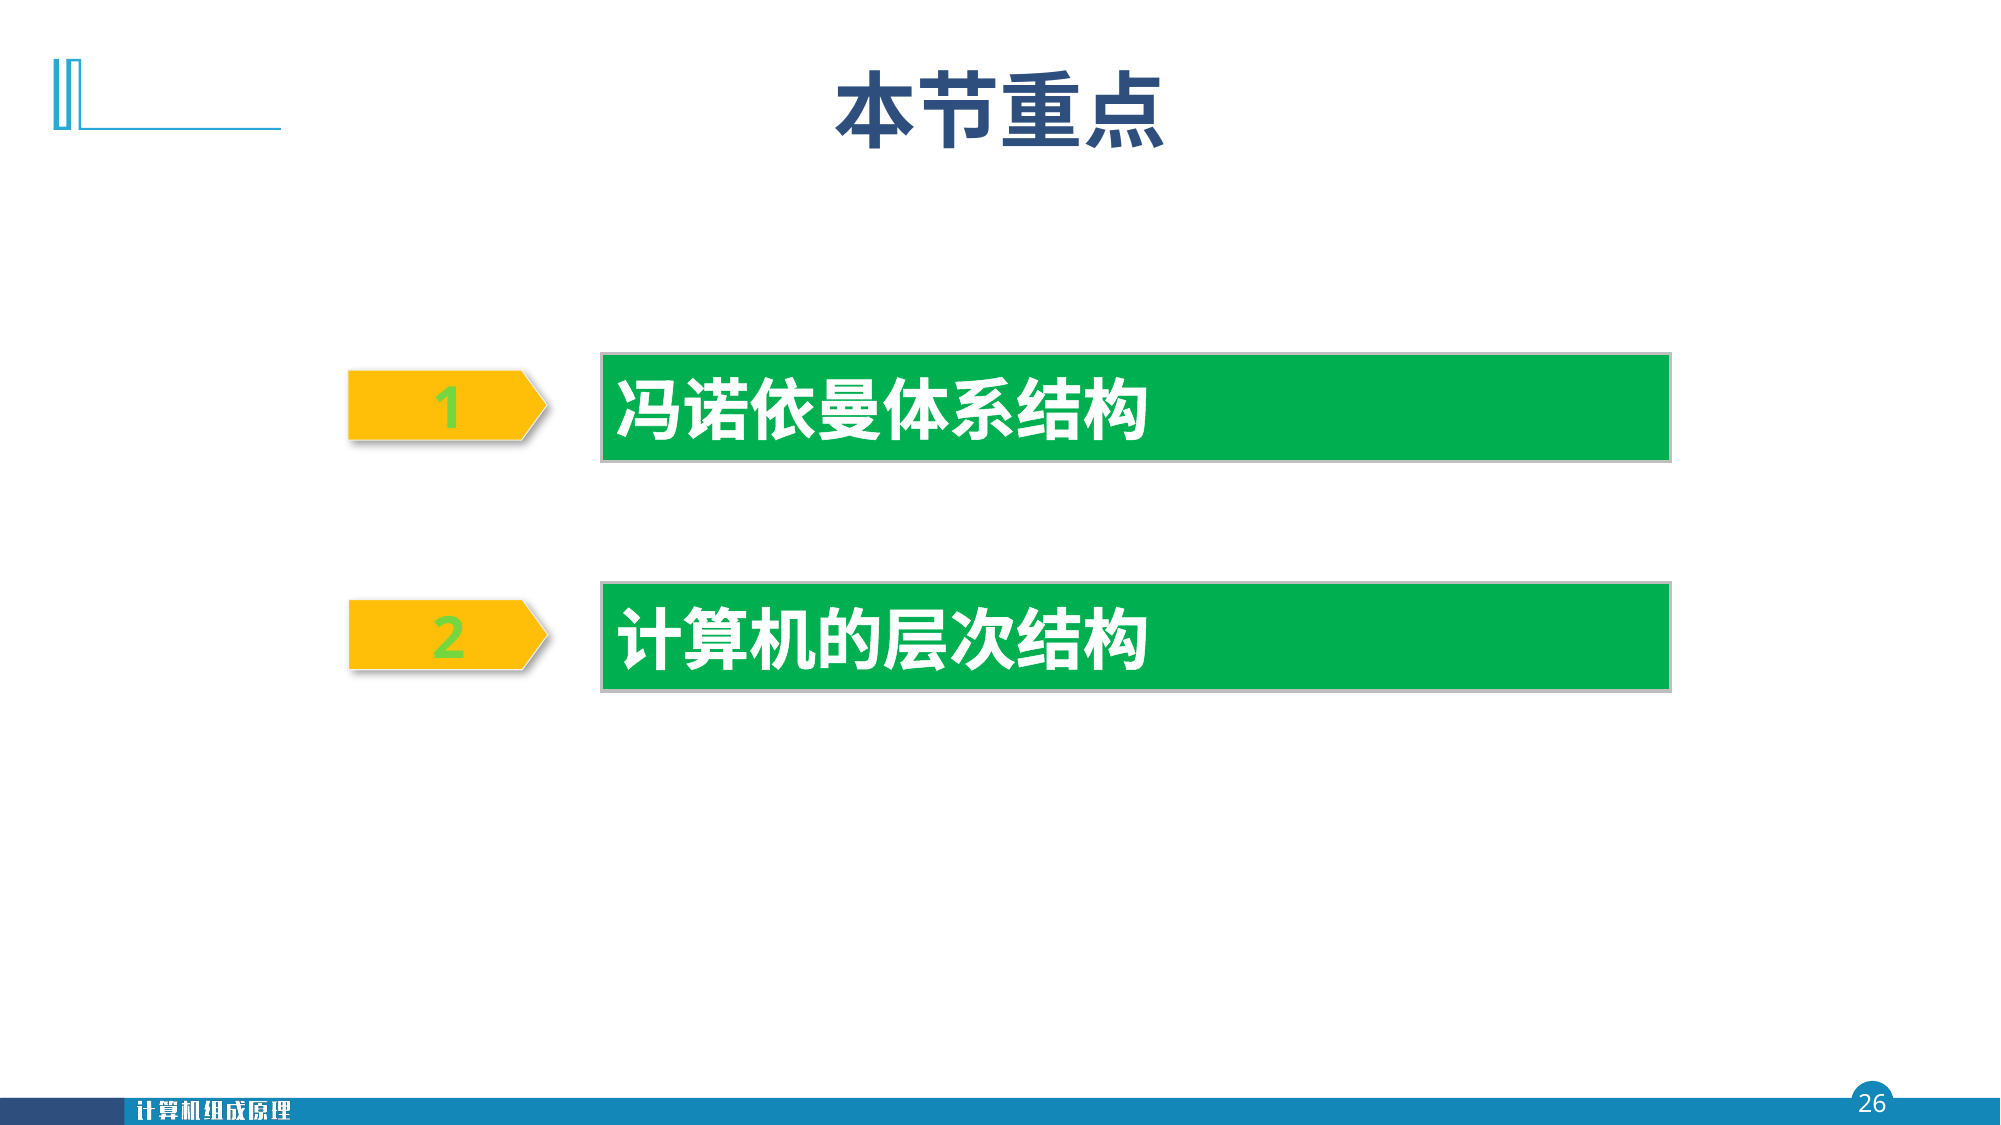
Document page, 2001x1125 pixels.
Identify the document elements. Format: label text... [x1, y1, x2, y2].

text_box 1 [347, 369, 548, 441]
text_box 计算机的层次结构 [600, 581, 1672, 693]
text_box 冯诺依曼体系结构 [600, 352, 1672, 463]
text_box 2 [348, 599, 548, 670]
title 本节重点 [465, 30, 1535, 199]
